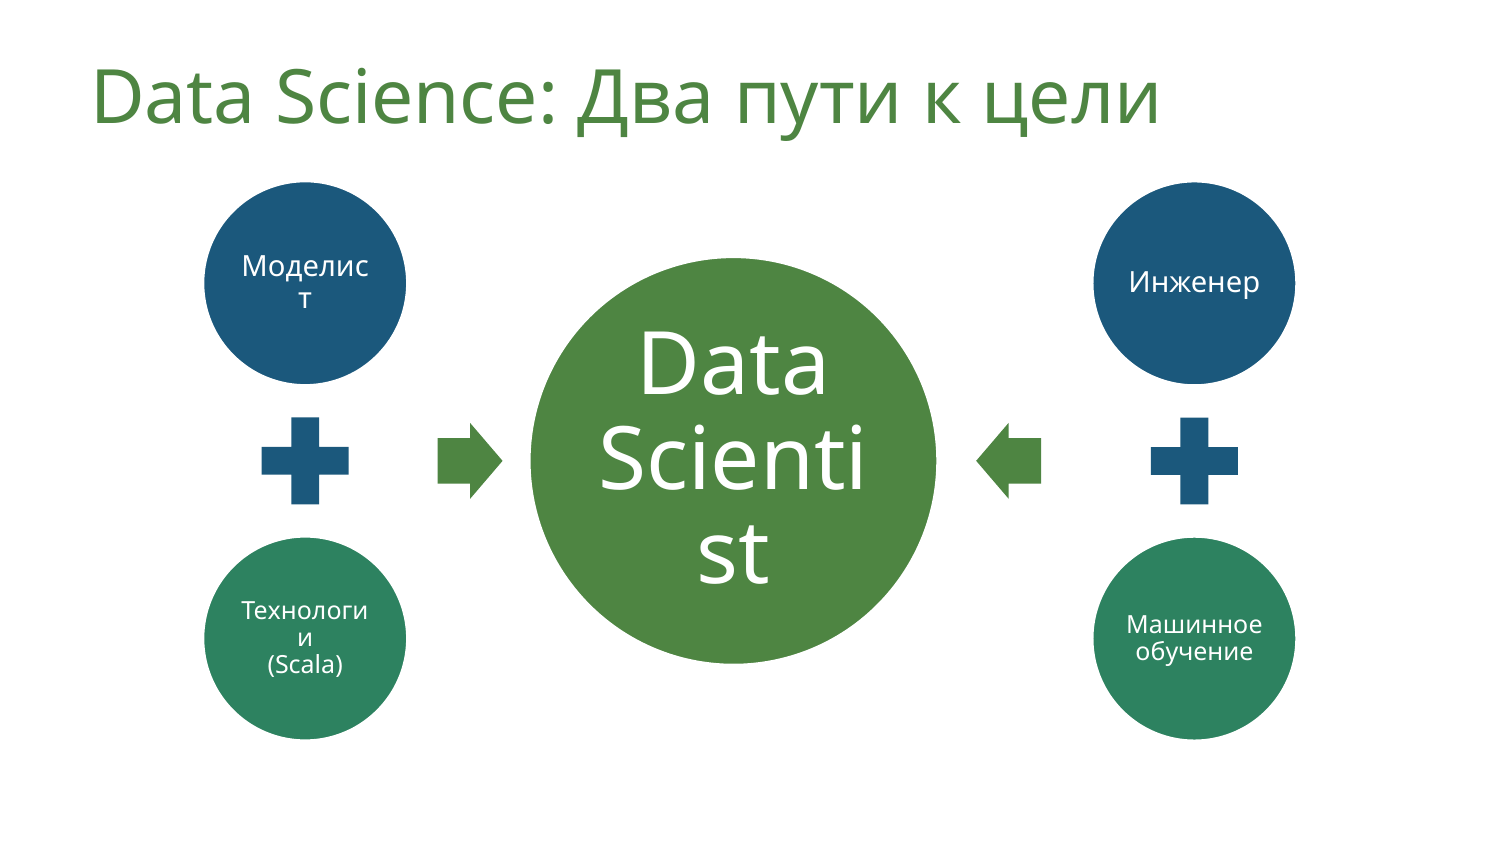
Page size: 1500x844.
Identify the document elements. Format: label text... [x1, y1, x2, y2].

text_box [975, 422, 1042, 499]
title Data Science: Два пути к цели [75, 27, 1425, 154]
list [74, 180, 1066, 741]
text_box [1135, 401, 1254, 521]
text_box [1092, 536, 1297, 741]
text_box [1092, 181, 1297, 386]
